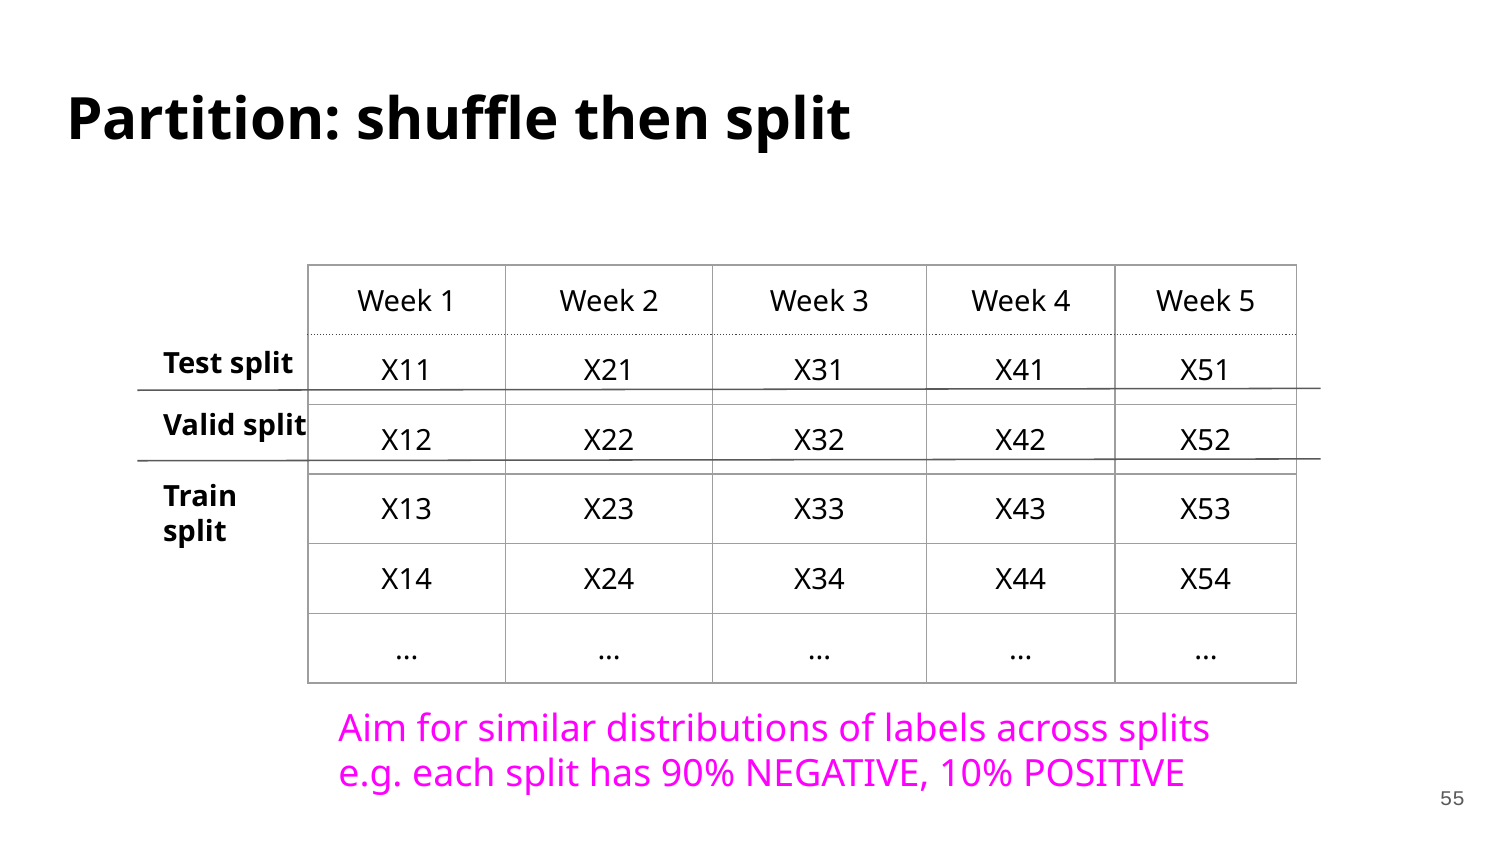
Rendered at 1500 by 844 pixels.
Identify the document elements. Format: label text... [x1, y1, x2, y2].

table_cell X21 [506, 335, 712, 386]
table_cell X41 [927, 399, 1114, 404]
table_cell ... [1116, 614, 1296, 682]
table_cell X12 [324, 405, 505, 457]
table_cell X42 [927, 469, 1114, 473]
text_box Aim for similar distributions of labels across splits e.g. each split has 90% NEGATIVE, 10% POSITIVE [323, 689, 1229, 810]
table_cell X32 [713, 405, 926, 457]
text_box Valid split [148, 399, 324, 457]
table_cell X41 [927, 335, 1114, 386]
table_cell X11 [324, 399, 505, 404]
table_cell X13 [324, 475, 505, 543]
table_cell X51 [1116, 335, 1296, 386]
table_cell ... [927, 614, 1114, 682]
table_cell X23 [506, 475, 712, 543]
table_header Week 4 [927, 266, 1114, 335]
table_cell X31 [713, 335, 926, 386]
table_header Week 1 [309, 266, 505, 335]
text_box Train split [148, 469, 324, 563]
table_cell ... [713, 614, 926, 682]
table_cell X42 [927, 405, 1114, 457]
table_cell X53 [1116, 475, 1296, 543]
table_cell X52 [1116, 469, 1296, 473]
table_cell X43 [927, 475, 1114, 543]
table_cell X44 [927, 544, 1114, 613]
table_cell X12 [324, 469, 505, 473]
table_header Week 5 [1116, 266, 1296, 335]
table_cell X32 [713, 469, 926, 473]
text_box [137, 458, 1321, 462]
table_cell X22 [506, 469, 712, 473]
table_cell X54 [1116, 544, 1296, 613]
table_cell X51 [1116, 399, 1296, 404]
table_cell X21 [506, 399, 712, 404]
table_cell X11 [324, 335, 505, 386]
title Partition: shuffle then split [51, 66, 1449, 161]
table_cell X52 [1116, 405, 1296, 457]
table_cell ... [506, 614, 712, 682]
table_cell X14 [309, 544, 505, 613]
table_cell ... [309, 614, 505, 682]
table_cell X24 [506, 544, 712, 613]
table_cell X31 [713, 399, 926, 404]
table_header Week 3 [713, 266, 926, 335]
text_box Test split [148, 329, 324, 386]
slide_number ‹#› [1389, 764, 1480, 830]
table_cell X22 [506, 405, 712, 457]
table_cell X34 [713, 544, 926, 613]
table_cell X33 [713, 475, 926, 543]
table_header Week 2 [506, 266, 712, 335]
